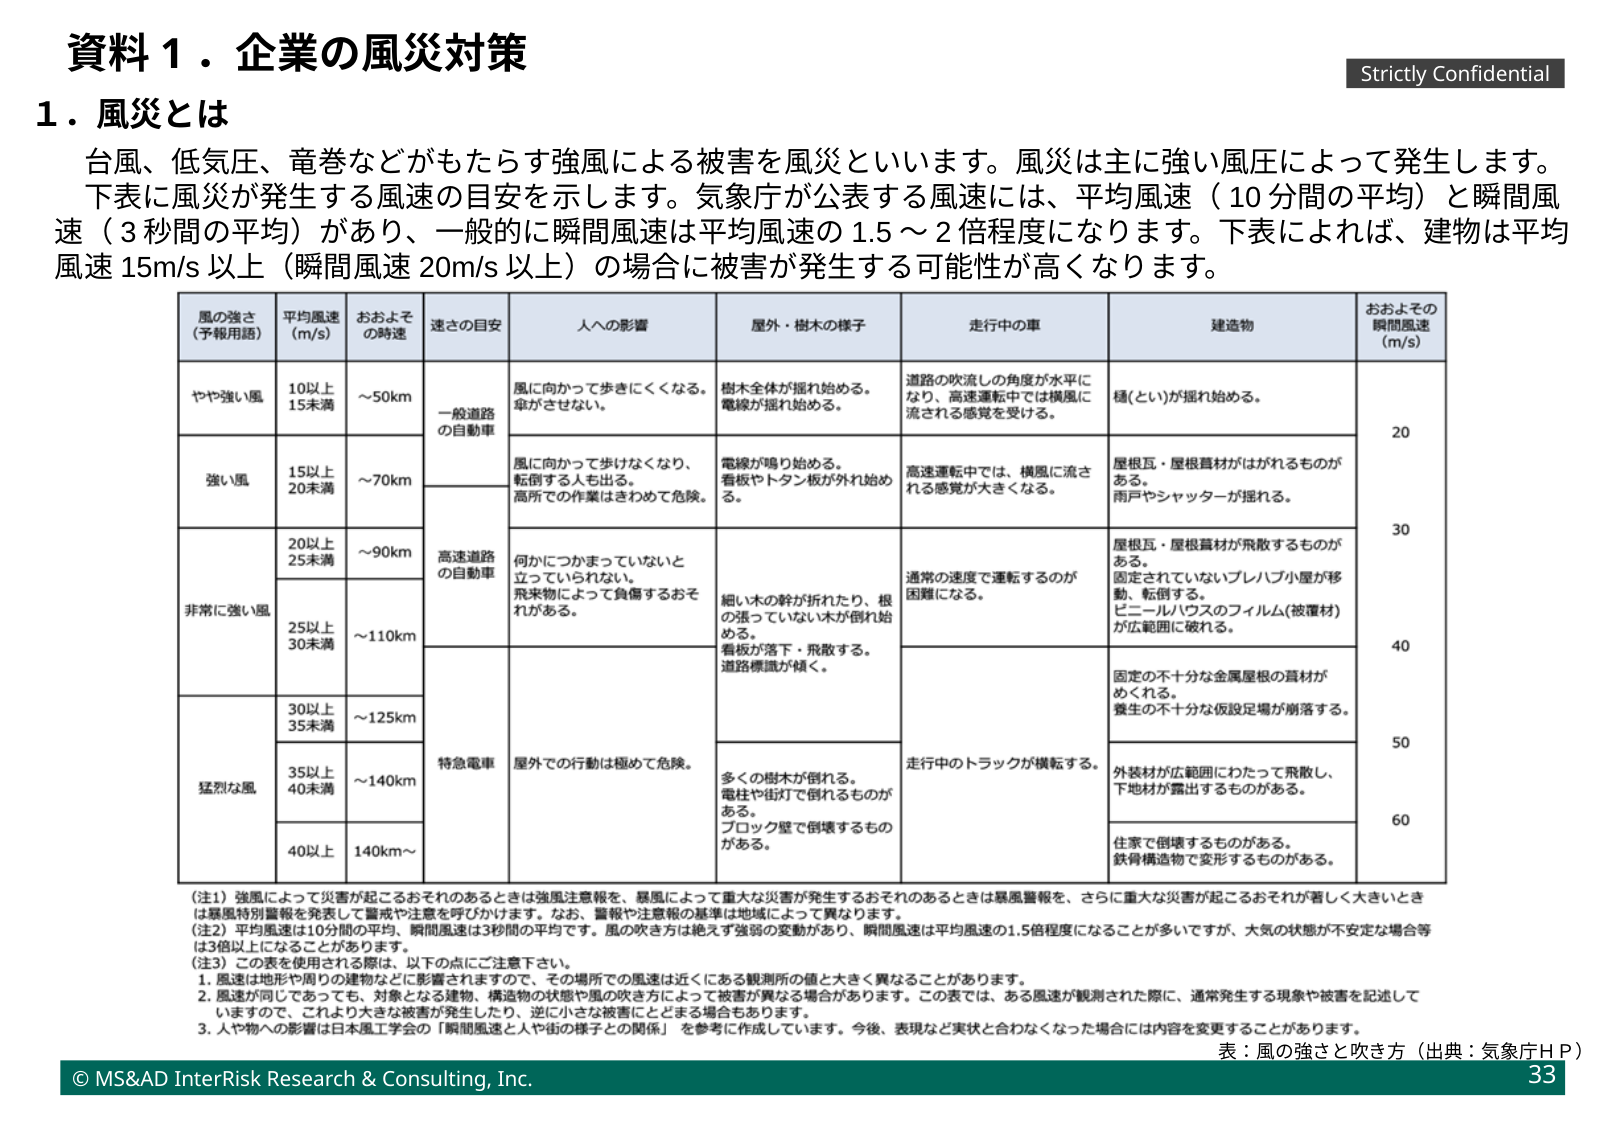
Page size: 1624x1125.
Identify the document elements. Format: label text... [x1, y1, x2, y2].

text_box 台風、低気圧、竜巻などがもたらす強風による被害を風災といいます。風災は主に強い風圧によって発生します。 下表に風災が発生する風速の目安を示します。気象庁が公表する風速には、平均風速（10分間の平均）と瞬間風速（3秒間の平均）があり、一般的に瞬間風速は平均風速の1.5～2倍程度になります。下表によれば、建物は平均風速15m/s以上（瞬間風速20m/s以上）の場合に被害が発生する可能性が高くなります。 [40, 135, 1588, 291]
picture [171, 287, 1453, 1051]
text_box １．風災とは [15, 85, 639, 141]
text_box 表：風の強さと吹き方（出典：気象庁ＨＰ） [1024, 1032, 1624, 1070]
slide_number 33 [1504, 1048, 1581, 1093]
text_box 資料1．企業の風災対策 [66, 0, 812, 105]
